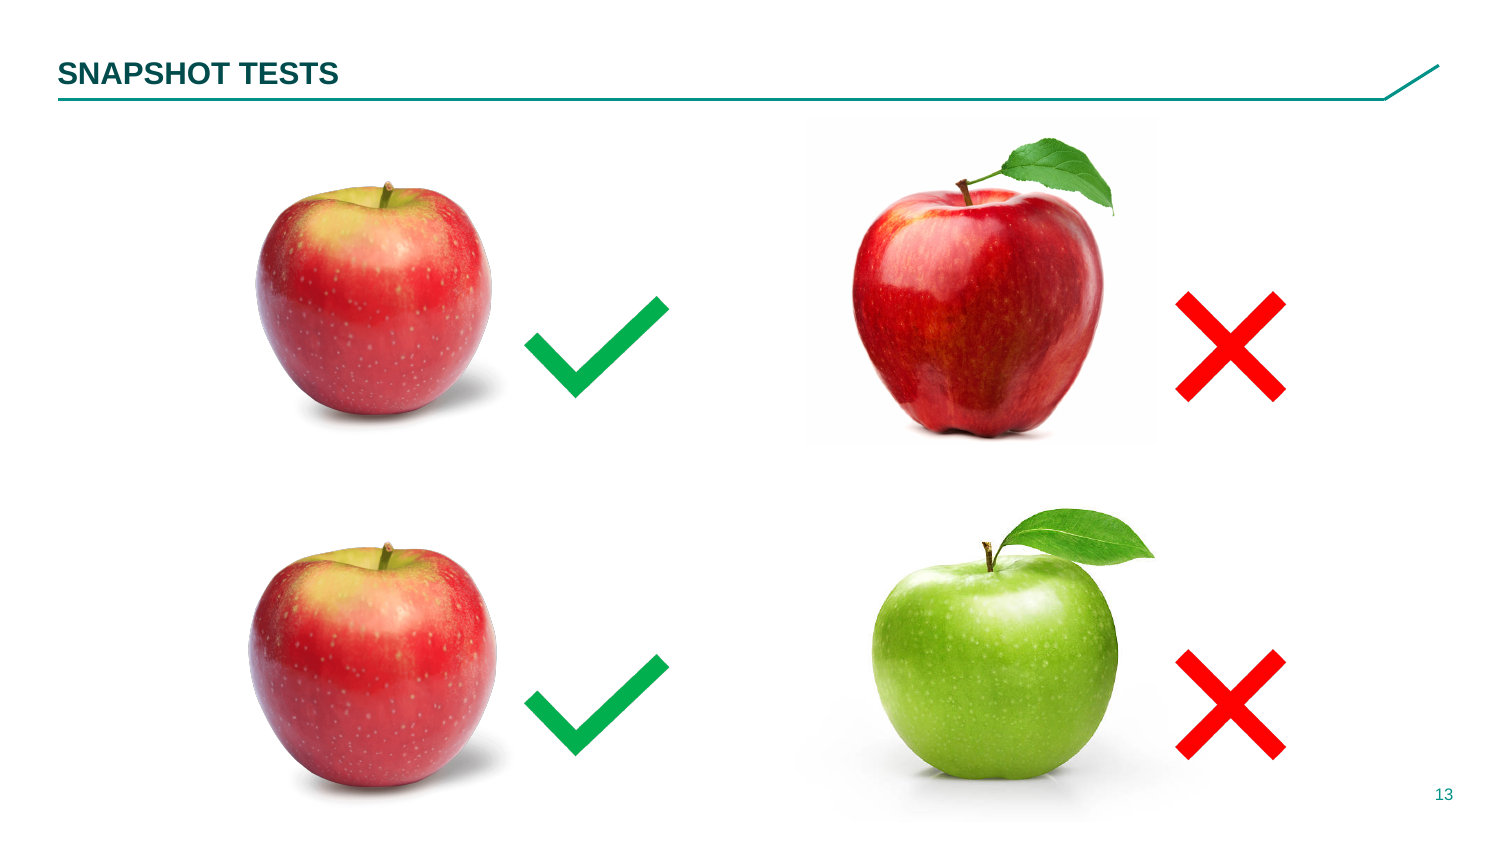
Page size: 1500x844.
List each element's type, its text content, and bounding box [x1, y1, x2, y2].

picture [784, 117, 1306, 822]
picture [172, 492, 672, 844]
list Snapshot tests [57, 57, 1442, 93]
picture [183, 134, 672, 469]
